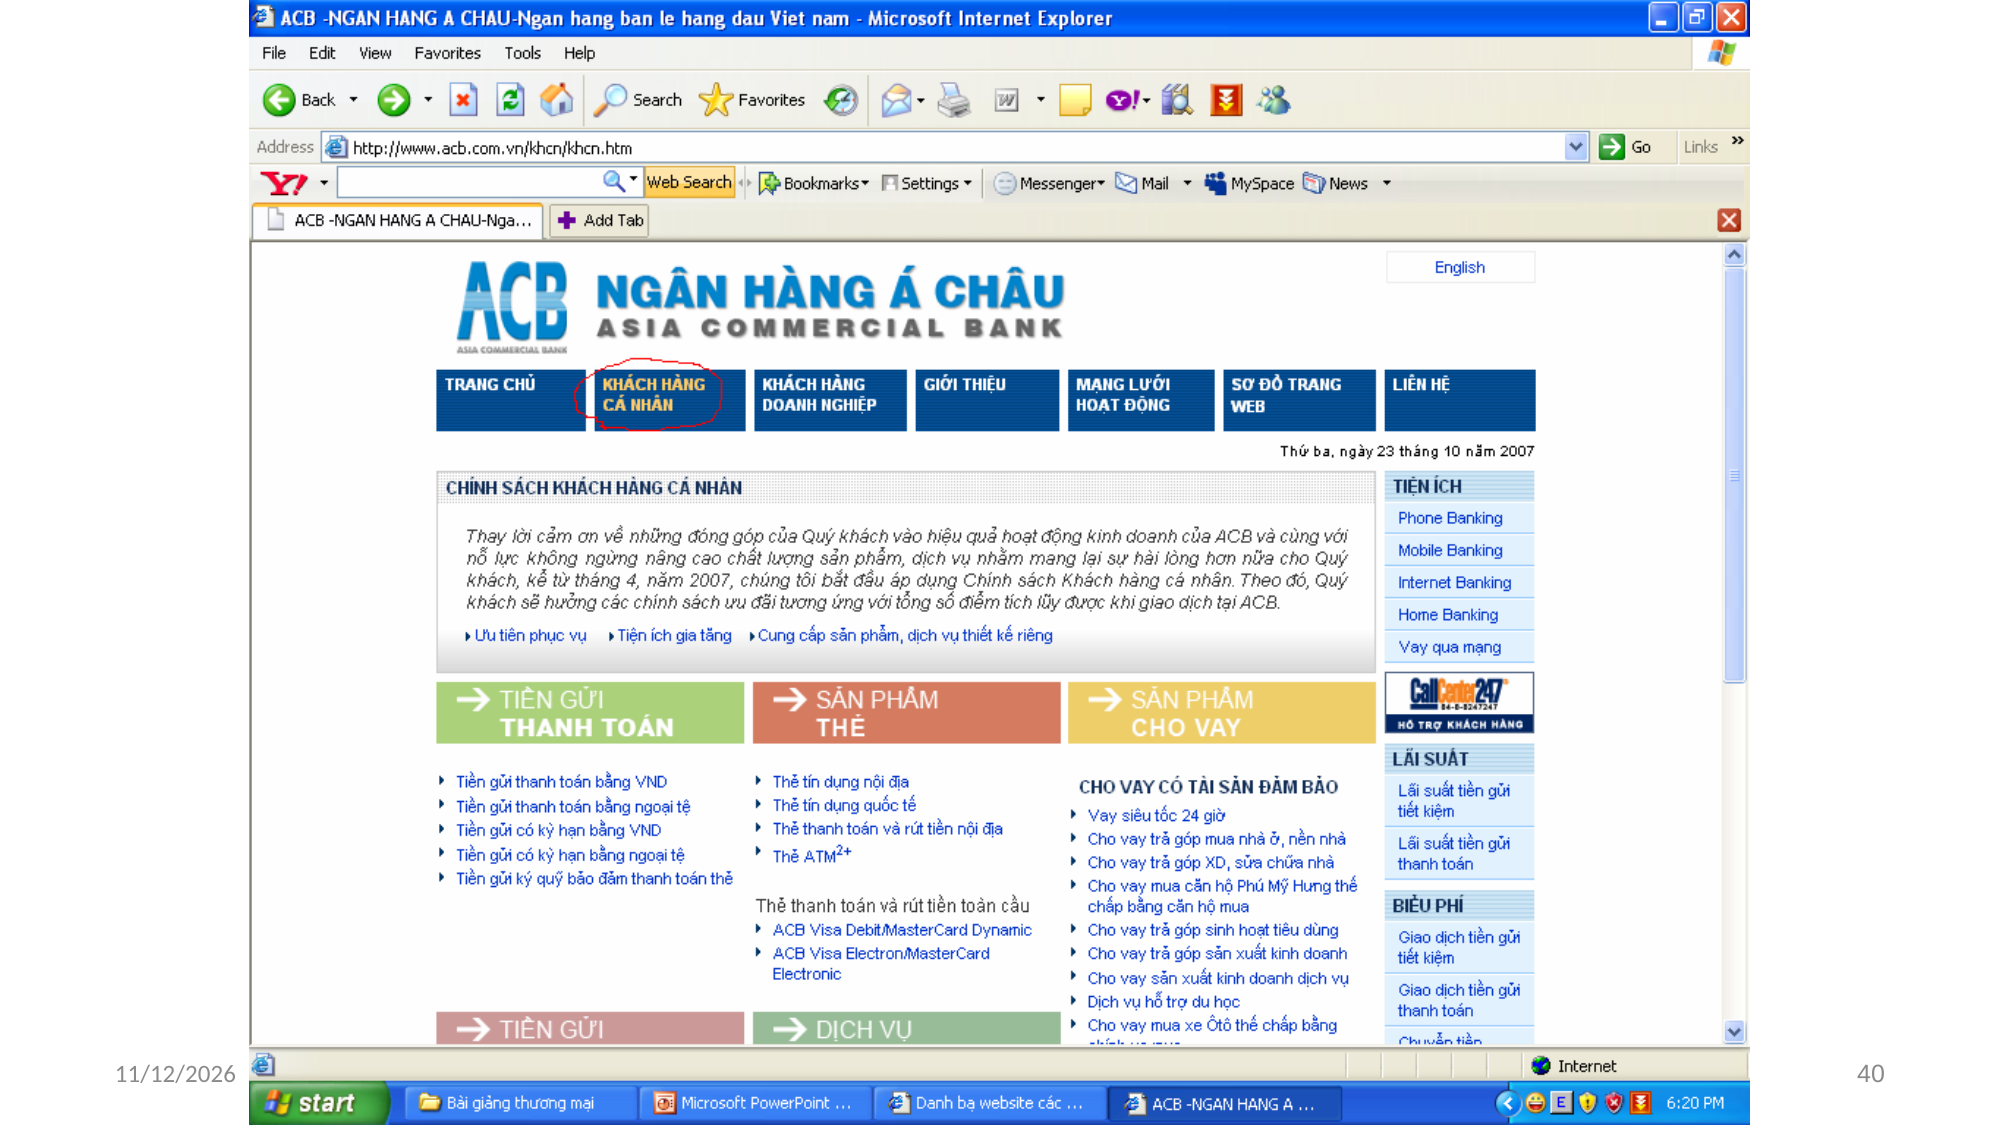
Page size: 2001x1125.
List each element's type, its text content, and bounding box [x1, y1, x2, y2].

slide_number 40 [1753, 1042, 1900, 1103]
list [249, 0, 1751, 1125]
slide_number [99, 1042, 244, 1103]
